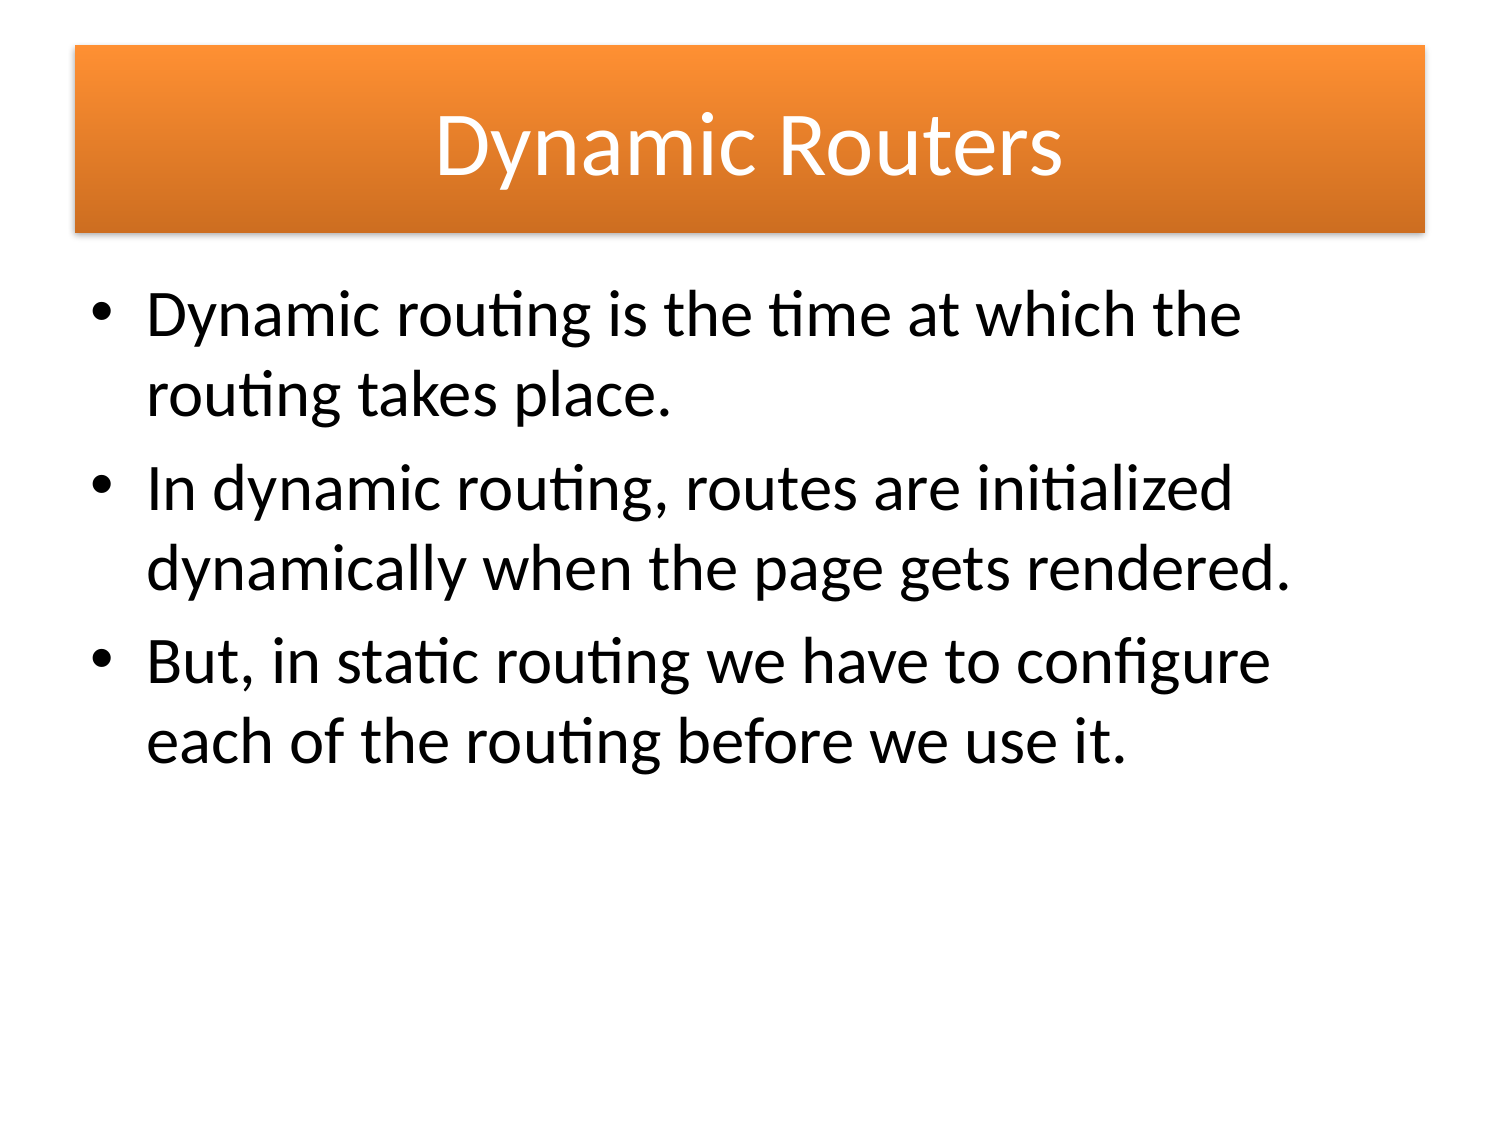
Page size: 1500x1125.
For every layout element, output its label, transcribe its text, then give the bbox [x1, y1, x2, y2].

title Dynamic Routers [75, 45, 1425, 233]
list Dynamic routing is the time at which the routing takes place. In dynamic routing, routes are initialized dynamically when the page gets rendered. But, in static routing we have to configure each of the routing before we use it. [75, 262, 1425, 799]
